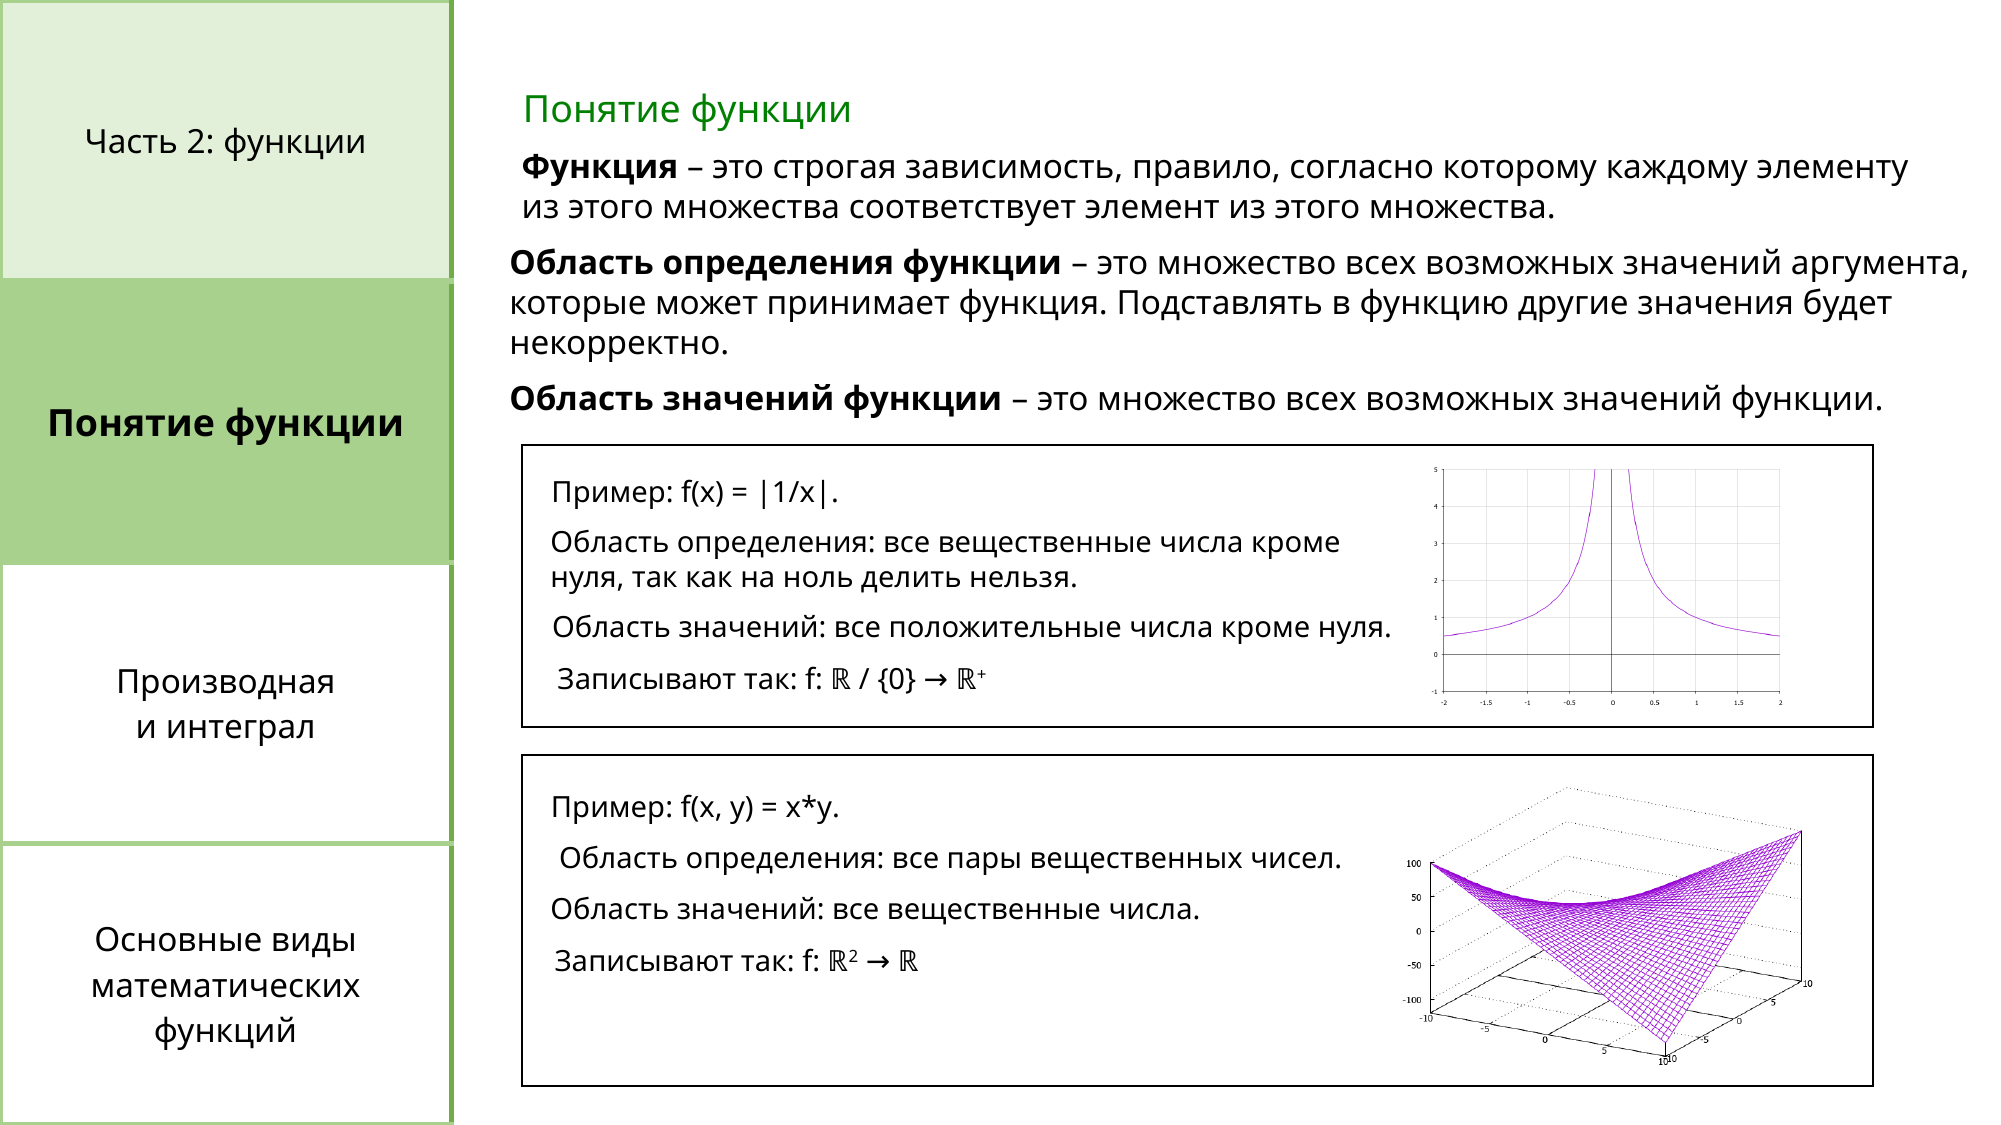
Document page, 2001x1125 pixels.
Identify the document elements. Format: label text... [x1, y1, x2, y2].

text_box [521, 444, 1874, 728]
text_box Записывают так: f: ℝ2 → ℝ [539, 934, 942, 985]
text_box [521, 754, 1874, 1087]
picture [1395, 781, 1818, 1068]
table_cell Производная и интеграл [3, 565, 449, 841]
text_box Область значений: все вещественные числа. [535, 883, 1216, 933]
text_box Пример: f(x, y) = x*y. [536, 781, 855, 832]
table_cell Основные виды математических функций [3, 846, 449, 1122]
text_box Область значений: все положительные числа кроме нуля. [537, 600, 1408, 651]
text_box Пример: f(x) = |1/x|. [536, 465, 854, 516]
text_box Область определения: все вещественные числа кроме нуля, так как на ноль делить нельзя. [535, 516, 1357, 602]
text_box Область значений функции – это множество всех возможных значений функции. [494, 370, 1900, 425]
text_box Понятие функции [508, 77, 868, 137]
text_box Область определения: все пары вещественных чисел. [544, 831, 1358, 882]
text_box Область определения функции – это множество всех возможных значений аргумента, которые может принимает функция. Подставлять в функцию другие значения будет некорректно. [494, 233, 1986, 369]
picture [1428, 465, 1785, 708]
table_header Часть 2: функции [3, 3, 449, 278]
text_box Записывают так: f: ℝ / {0} → ℝ+ [542, 652, 1009, 703]
text_box Функция – это строгая зависимость, правило, согласно которому каждому элементу из этого множества соответствует элемент из этого множества. [506, 137, 1926, 233]
table_cell Понятие функции [3, 284, 449, 560]
